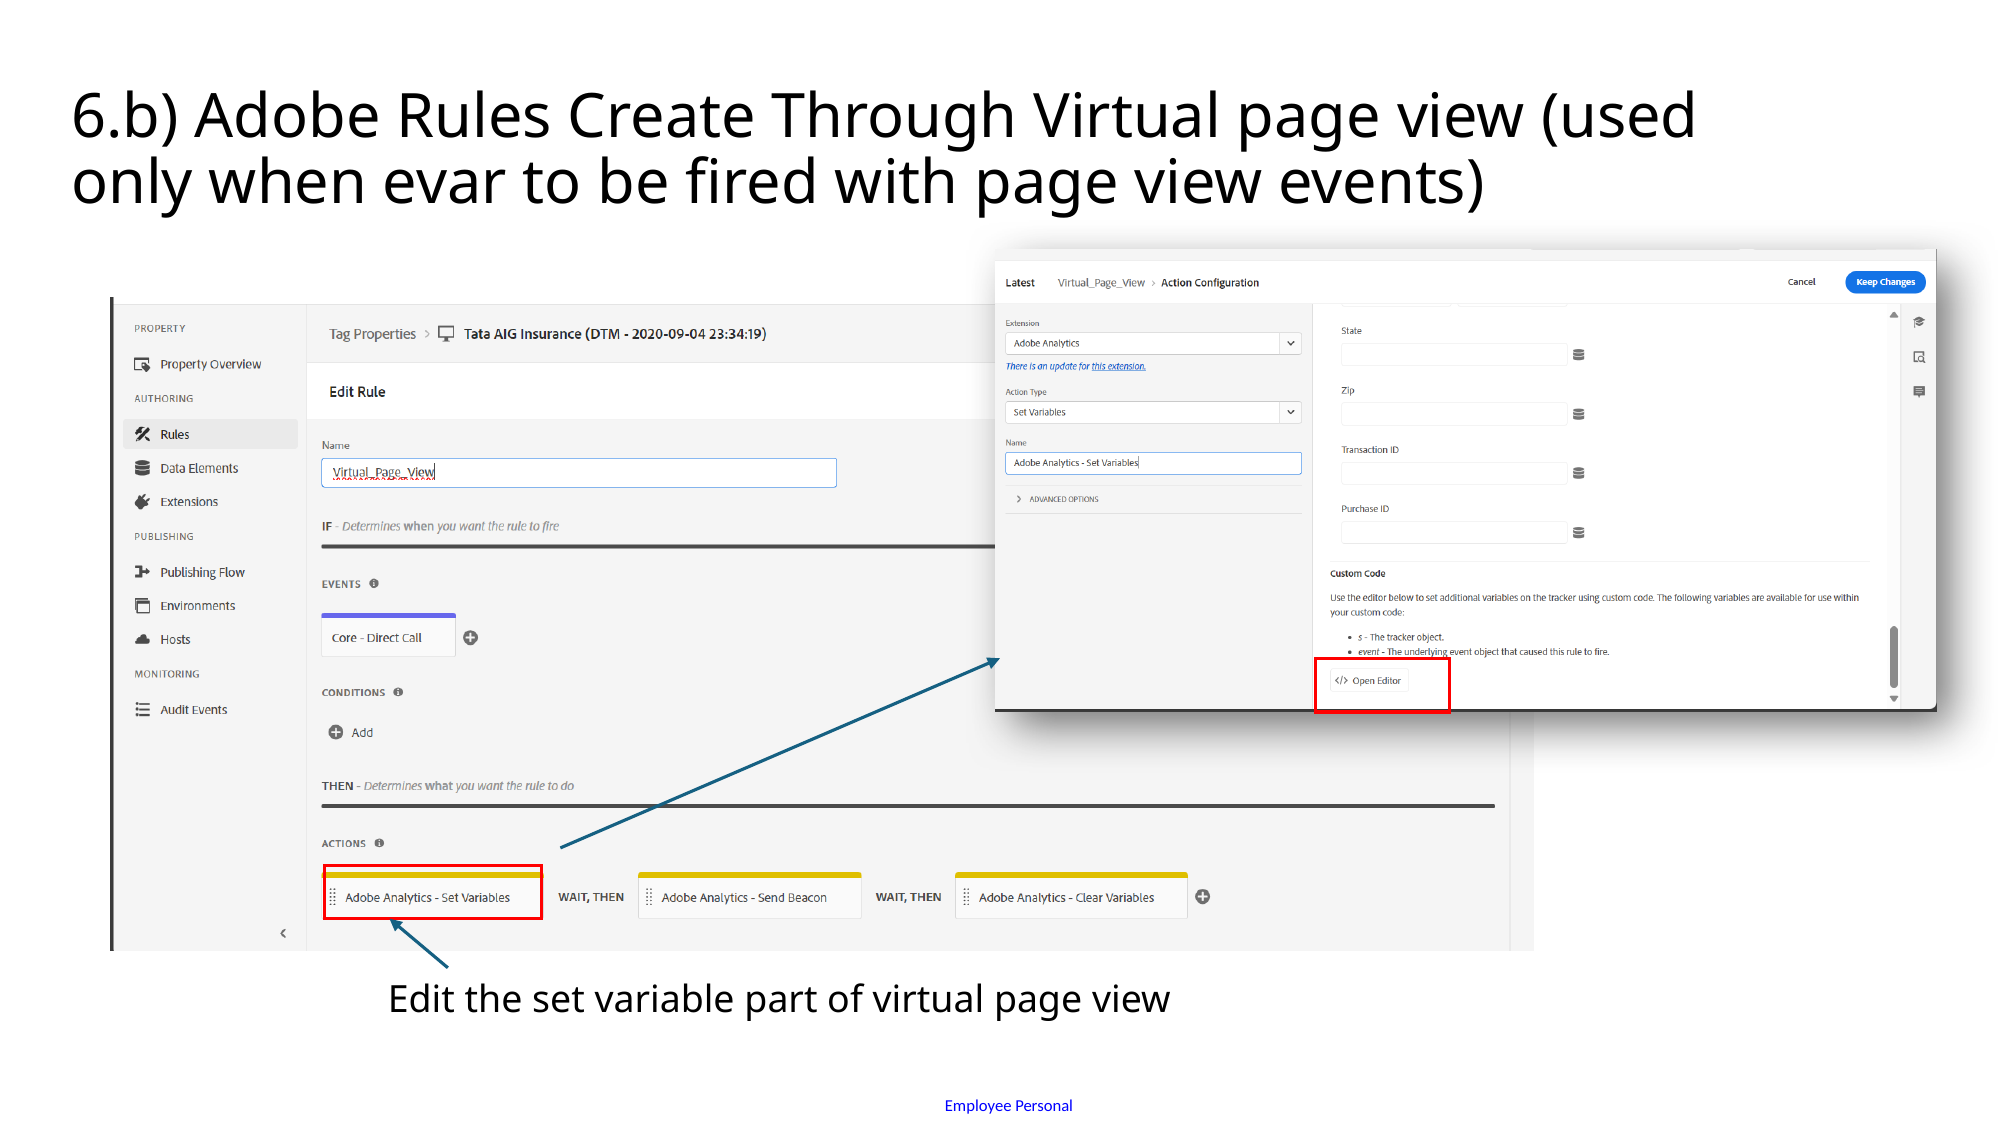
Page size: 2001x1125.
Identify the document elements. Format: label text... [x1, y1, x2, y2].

text_box Edit the set variable part of virtual page view [373, 967, 1187, 1028]
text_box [559, 657, 1001, 849]
picture [109, 249, 1937, 951]
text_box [388, 918, 449, 969]
title 6.b) Adobe Rules Create Through Virtual page view (used only when evar to be fired with page view events) [56, 51, 1798, 250]
